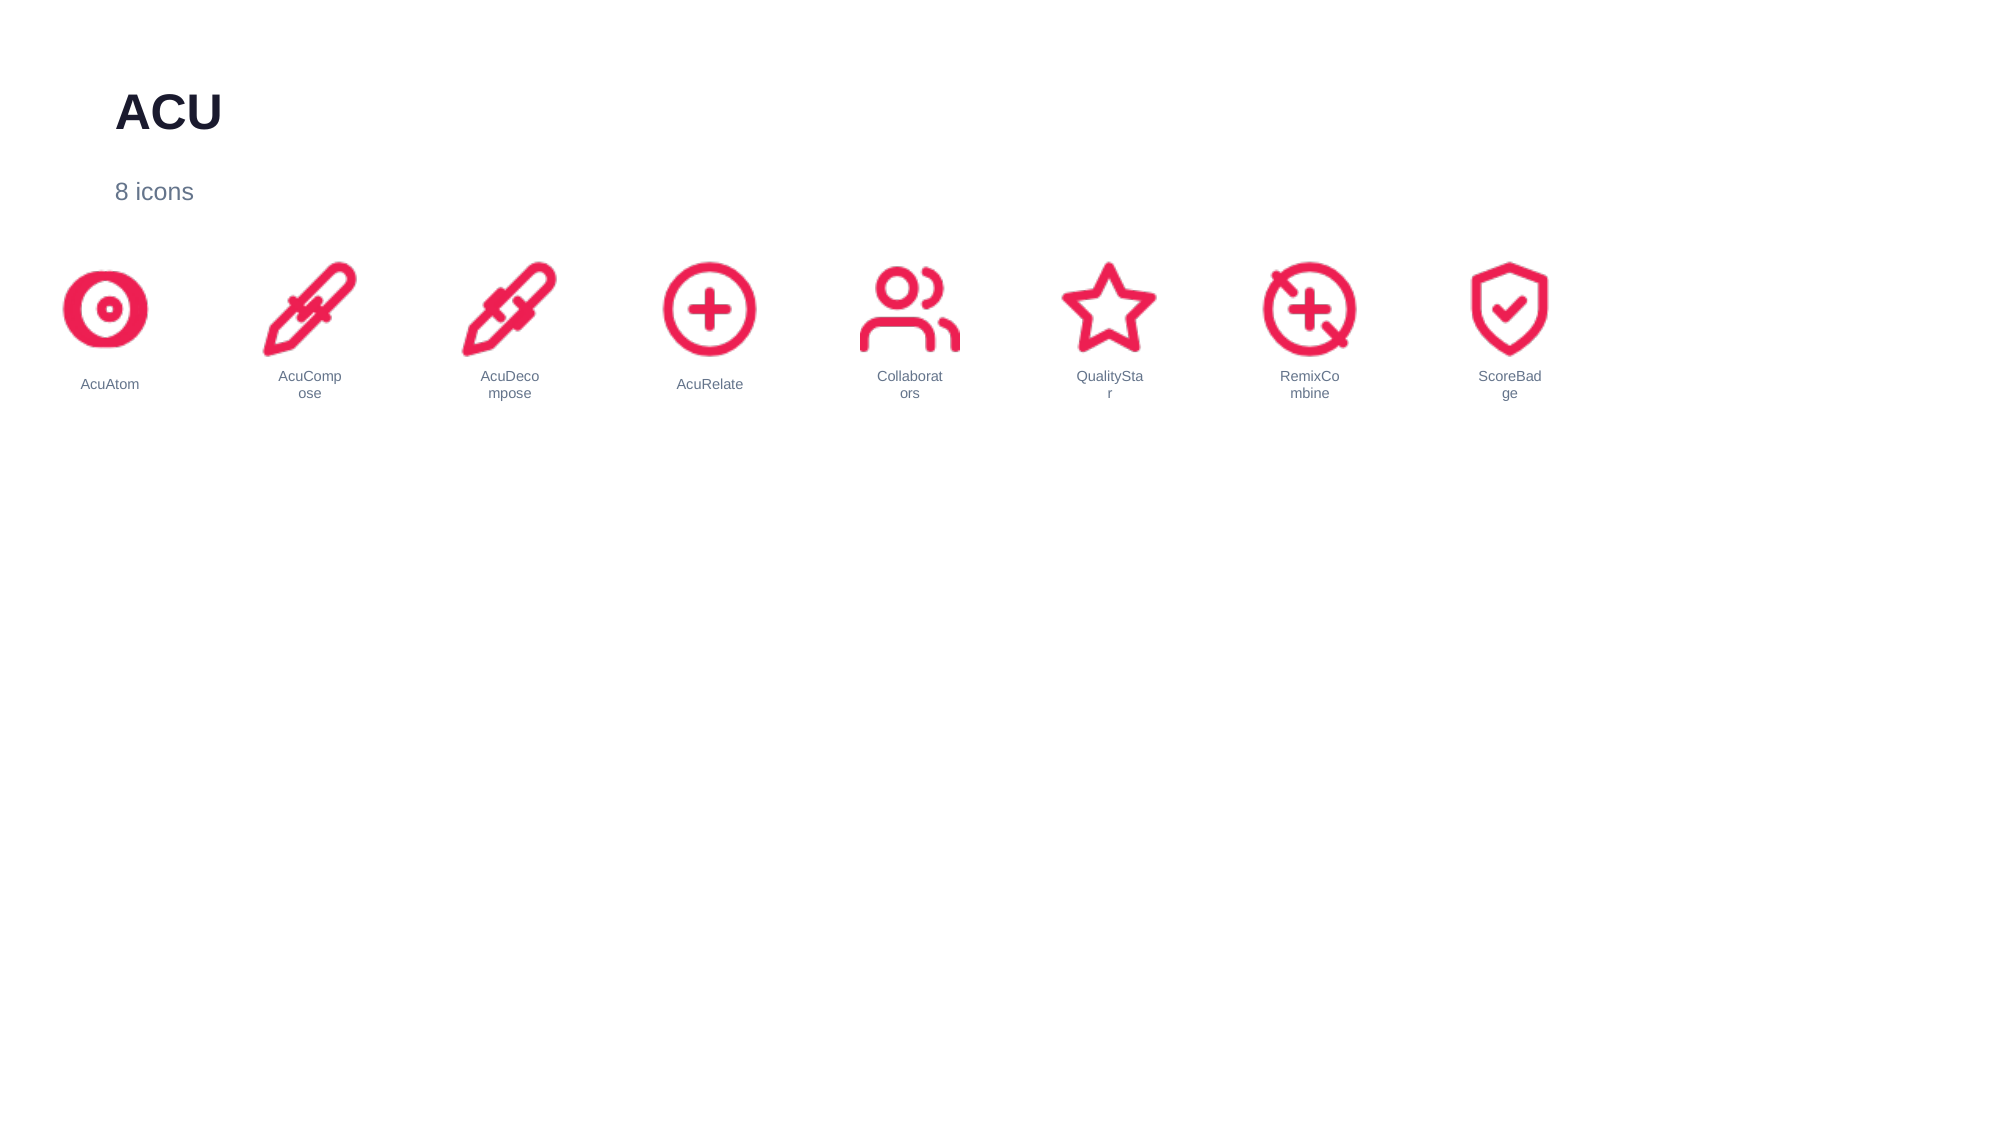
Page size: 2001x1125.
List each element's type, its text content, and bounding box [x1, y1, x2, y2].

picture [1459, 259, 1561, 361]
text_box ScoreBadge [1460, 369, 1560, 404]
picture [459, 259, 561, 361]
picture [259, 259, 361, 361]
text_box RemixCombine [1260, 369, 1360, 404]
picture [859, 259, 961, 361]
text_box AcuRelate [660, 369, 760, 404]
text_box 8 icons [99, 159, 1700, 220]
picture [1059, 259, 1161, 361]
text_box ACU [99, 60, 1700, 159]
text_box Collaborators [860, 369, 960, 404]
picture [59, 259, 161, 361]
text_box AcuAtom [60, 369, 160, 404]
text_box AcuCompose [260, 369, 360, 404]
text_box QualityStar [1059, 368, 1160, 404]
picture [1259, 259, 1361, 361]
text_box AcuDecompose [459, 368, 560, 404]
picture [659, 259, 761, 361]
